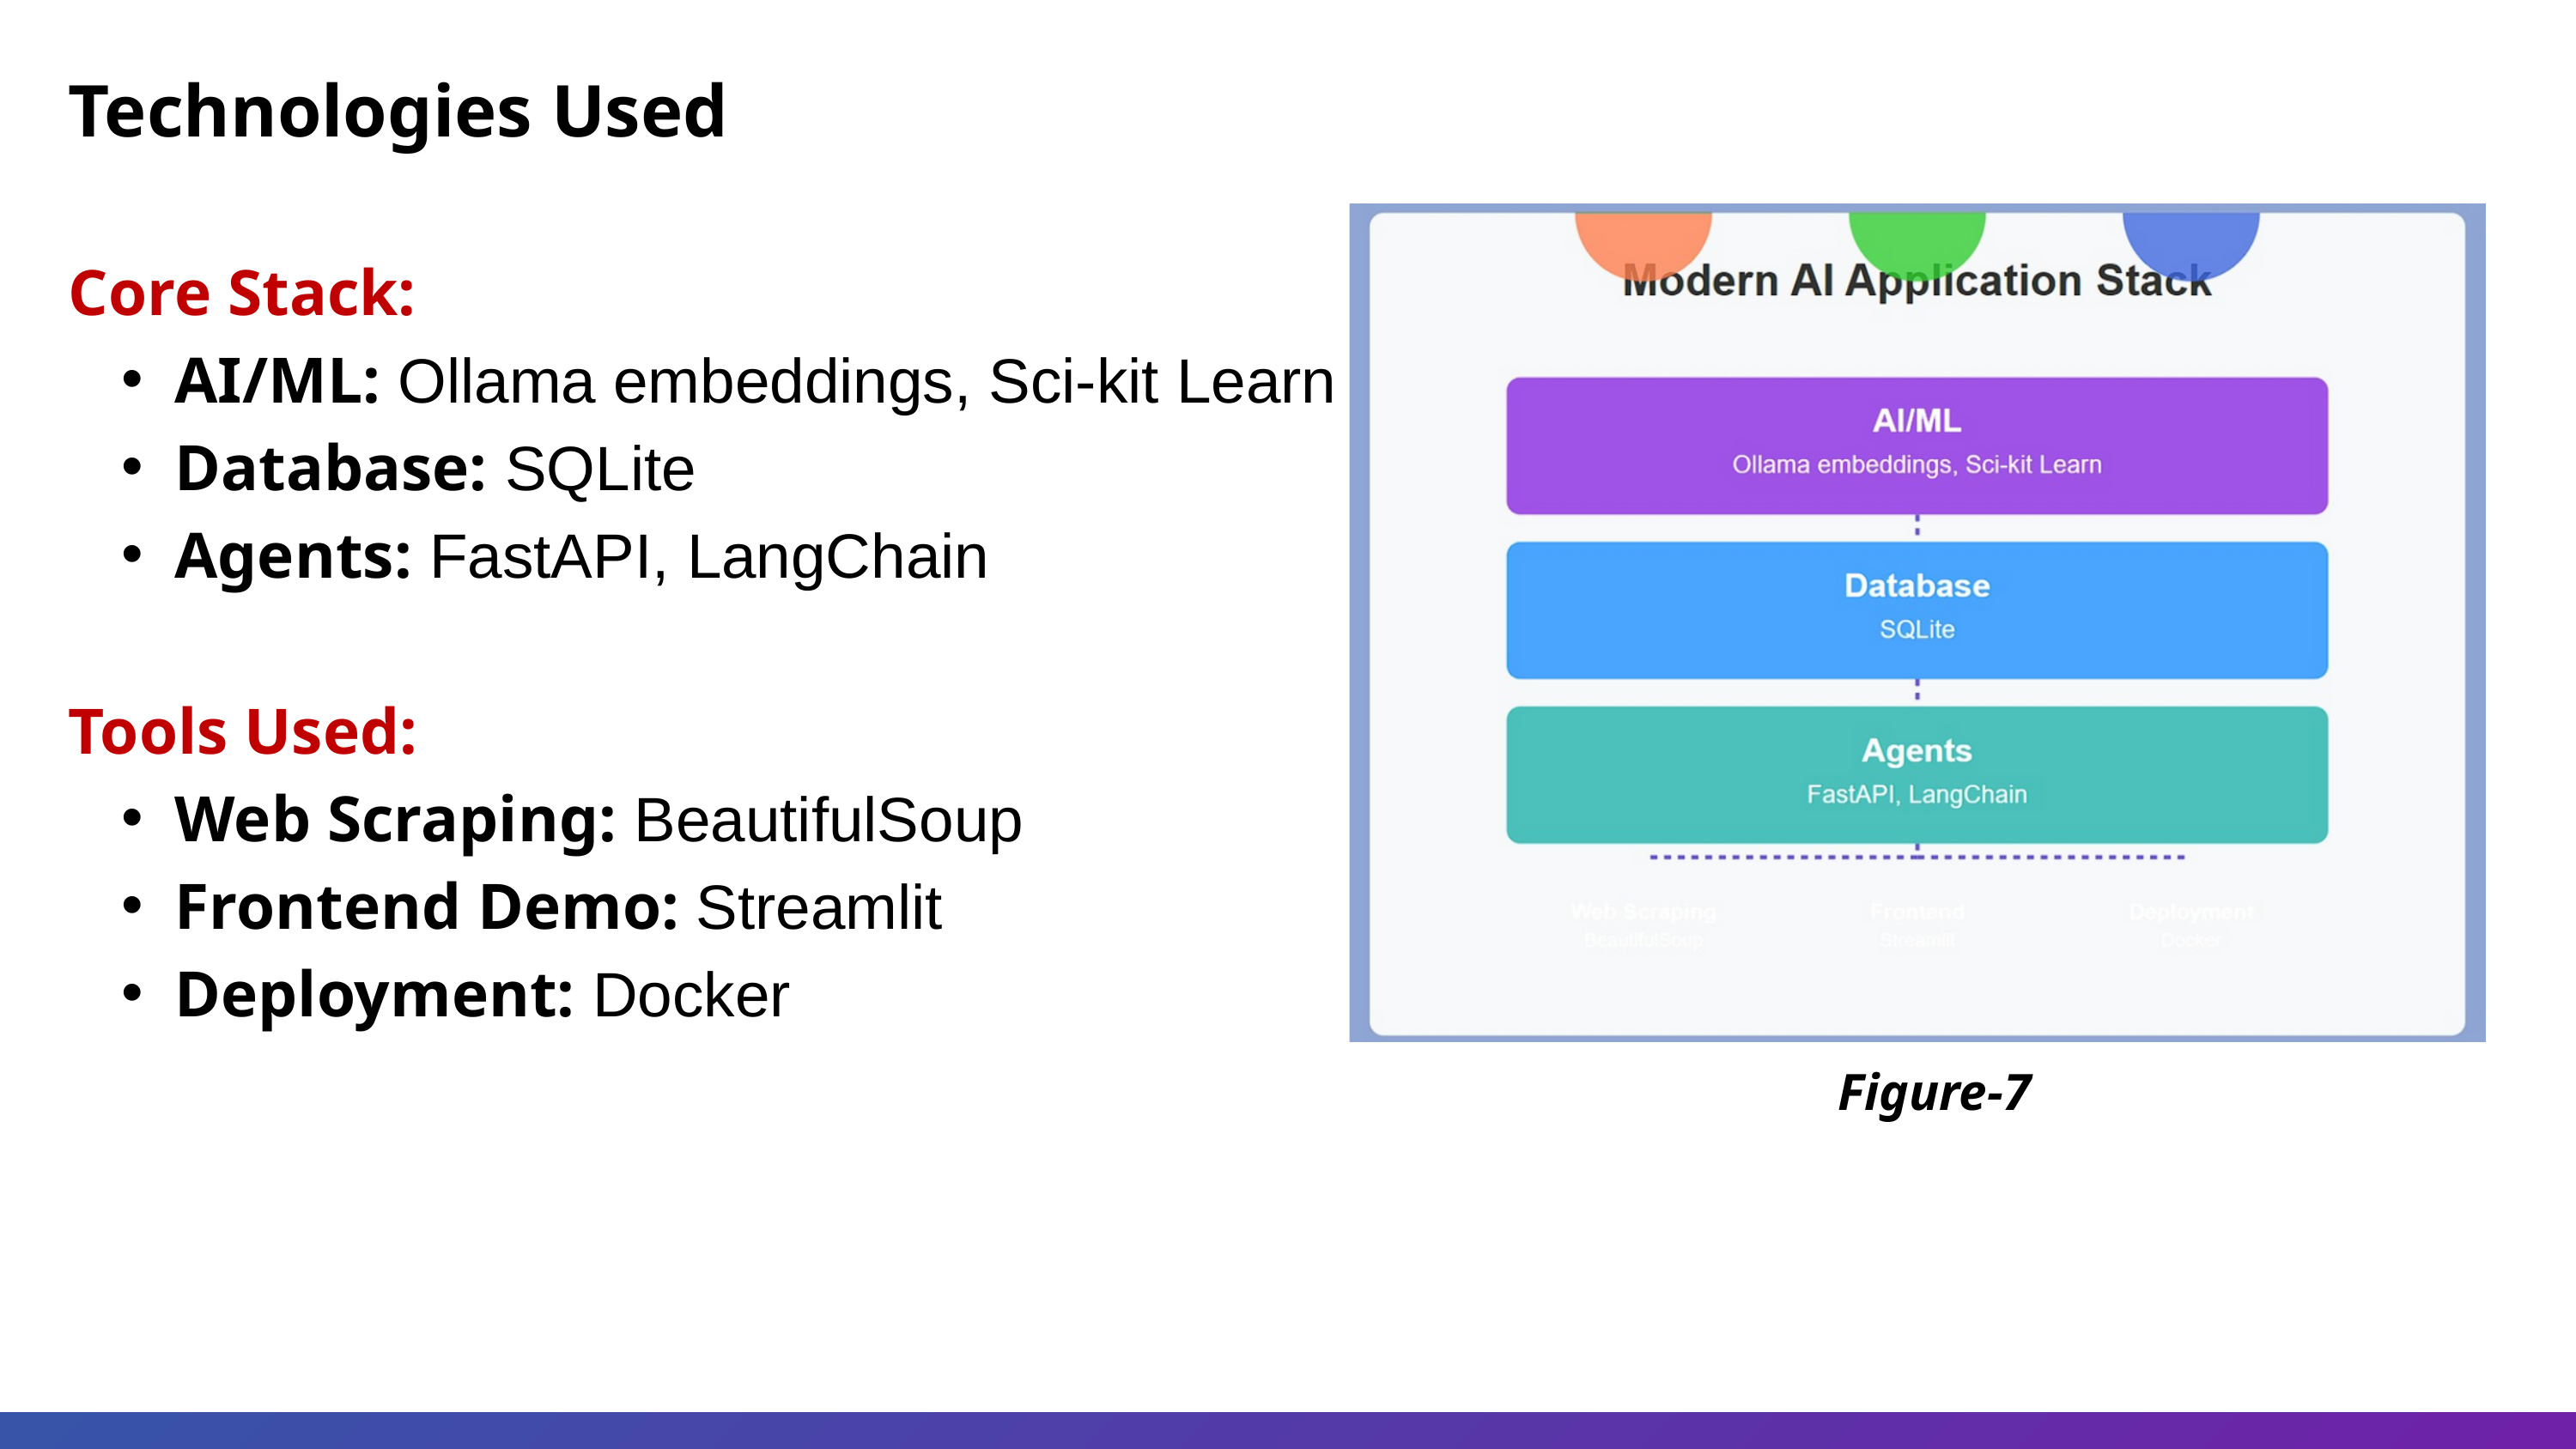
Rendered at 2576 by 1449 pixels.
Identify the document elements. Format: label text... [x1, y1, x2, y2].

text_box Figure-7 [1819, 1050, 2050, 1121]
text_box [0, 1412, 2576, 1449]
text_box Core Stack: AI/ML: Ollama embeddings, Sci-kit Learn Database: SQLite Agents: FastAPI, LangChain Tools Used: Web Scraping: BeautifulSoup Frontend Demo: Streamlit Deployment: Docker [68, 343, 1395, 1030]
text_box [68, 74, 2443, 335]
text_box [1349, 203, 2486, 1042]
